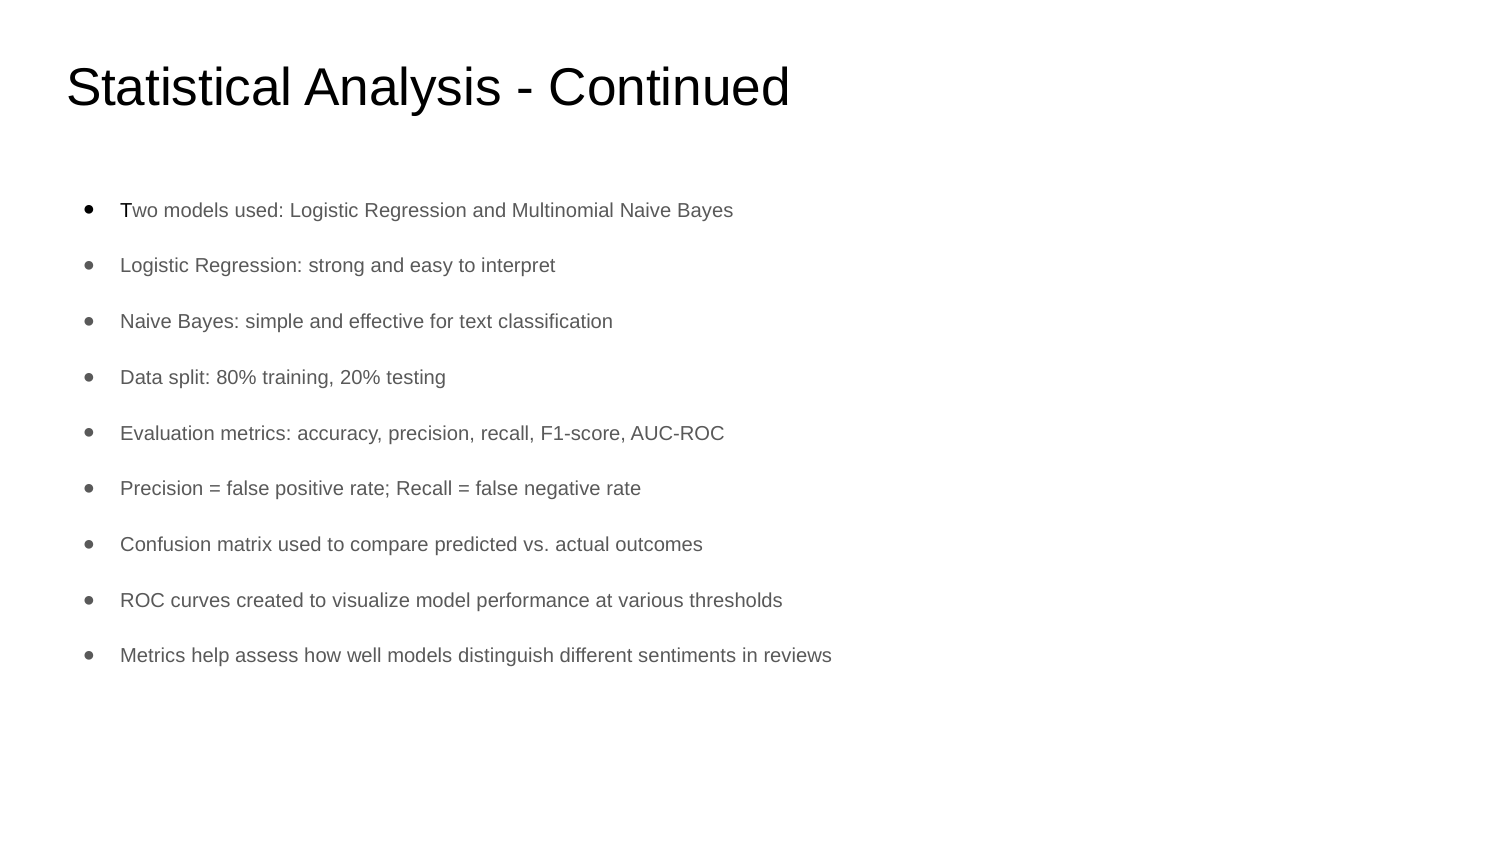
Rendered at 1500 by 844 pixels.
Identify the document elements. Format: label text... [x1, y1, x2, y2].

list Two models used: Logistic Regression and Multinomial Naive Bayes Logistic Regression: strong and easy to interpret Naive Bayes: simple and effective for text classification Data split: 80% training, 20% testing Evaluation metrics: accuracy, precision, recall, F1-score, AUC-ROC Precision = false positive rate; Recall = false negative rate Confusion matrix used to compare predicted vs. actual outcomes ROC curves created to visualize model performance at various thresholds Metrics help assess how well models distinguish different sentiments in reviews [51, 168, 1449, 730]
title Statistical Analysis - Continued [51, 37, 1449, 131]
